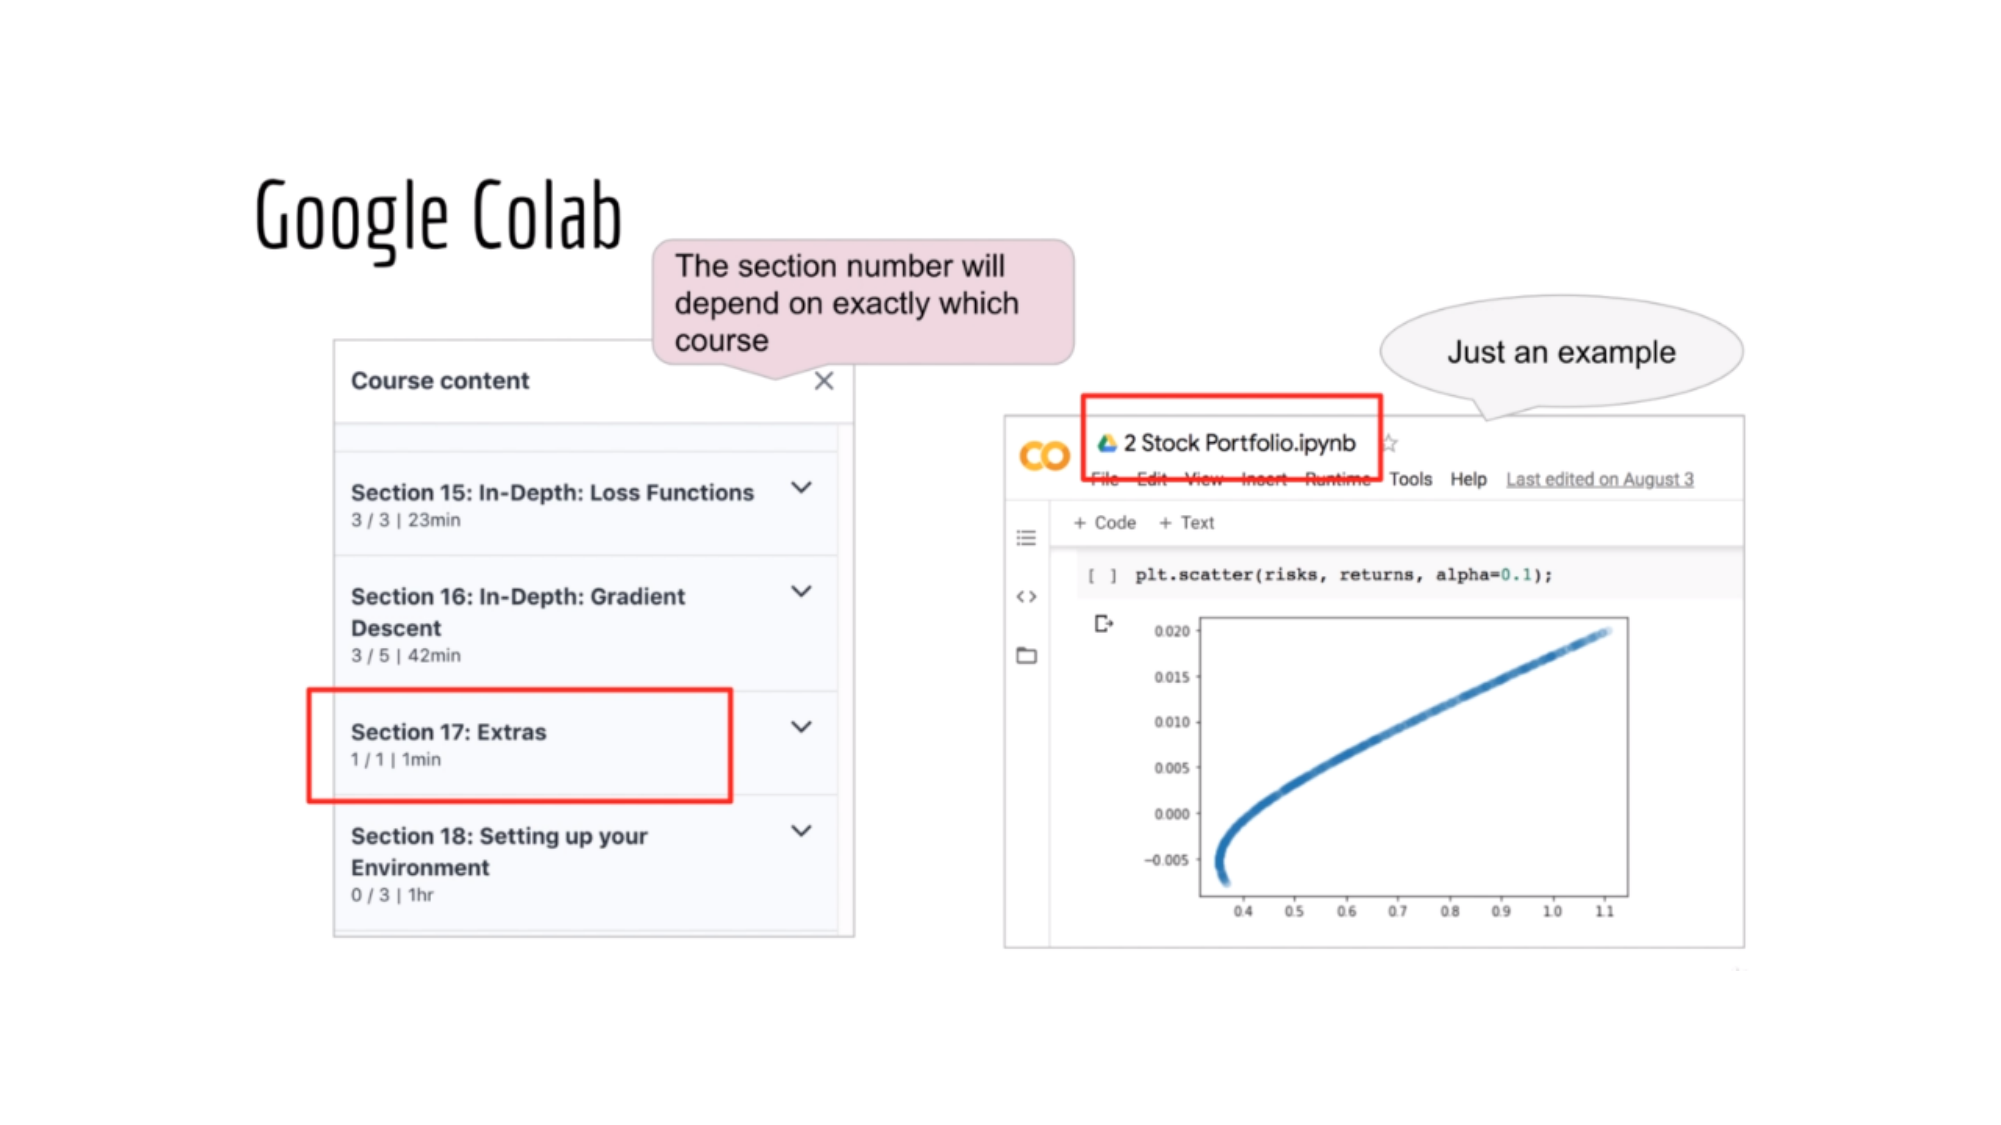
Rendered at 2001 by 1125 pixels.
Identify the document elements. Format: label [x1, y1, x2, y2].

picture [234, 154, 1766, 971]
